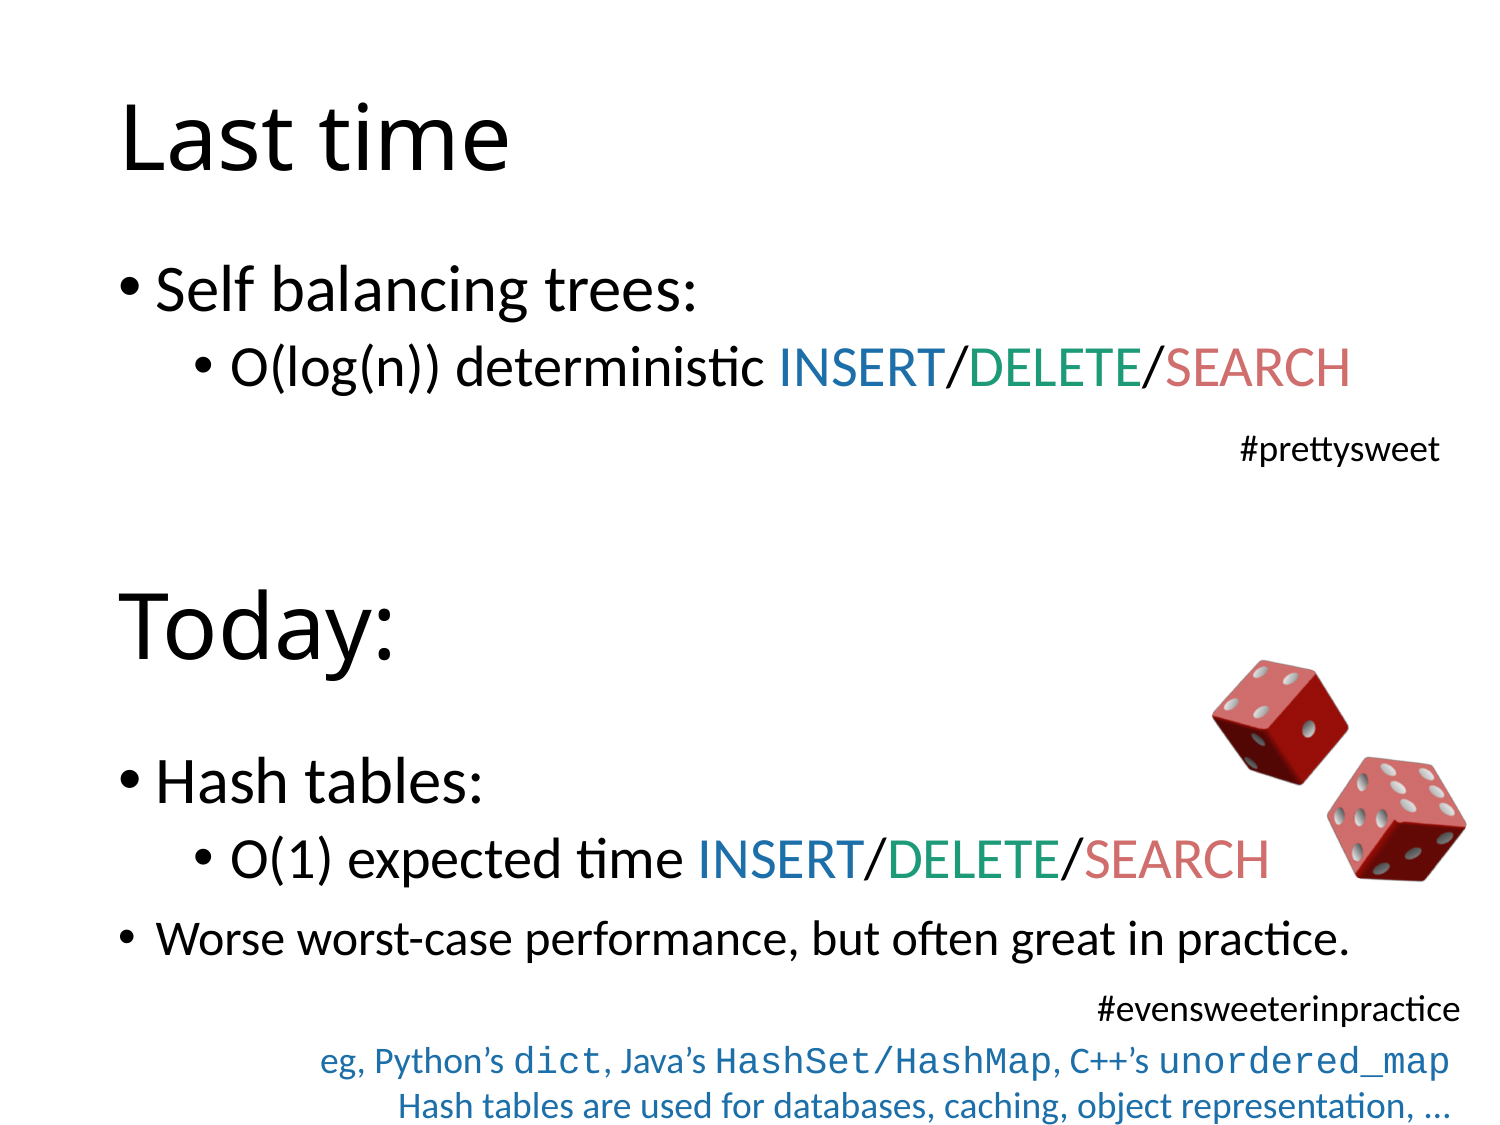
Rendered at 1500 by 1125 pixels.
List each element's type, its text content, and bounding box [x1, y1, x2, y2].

text_box Last time [103, 32, 1397, 246]
picture [1176, 641, 1498, 908]
list Hash tables: O(1) expected time INSERT/DELETE/SEARCH Worse worst-case performance, but often great in practice. [103, 738, 1397, 1014]
text_box #prettysweet [1225, 416, 1500, 477]
text_box #evensweeterinpractice [1082, 976, 1499, 1036]
text_box eg, Python’s dict, Java’s HashSet/HashMap, C++’s unordered_map Hash tables are used for databases, caching, object representation, … [260, 1028, 1466, 1125]
text_box Self balancing trees: O(log(n)) deterministic INSERT/DELETE/SEARCH [103, 246, 1397, 521]
title Today: [103, 521, 1397, 738]
